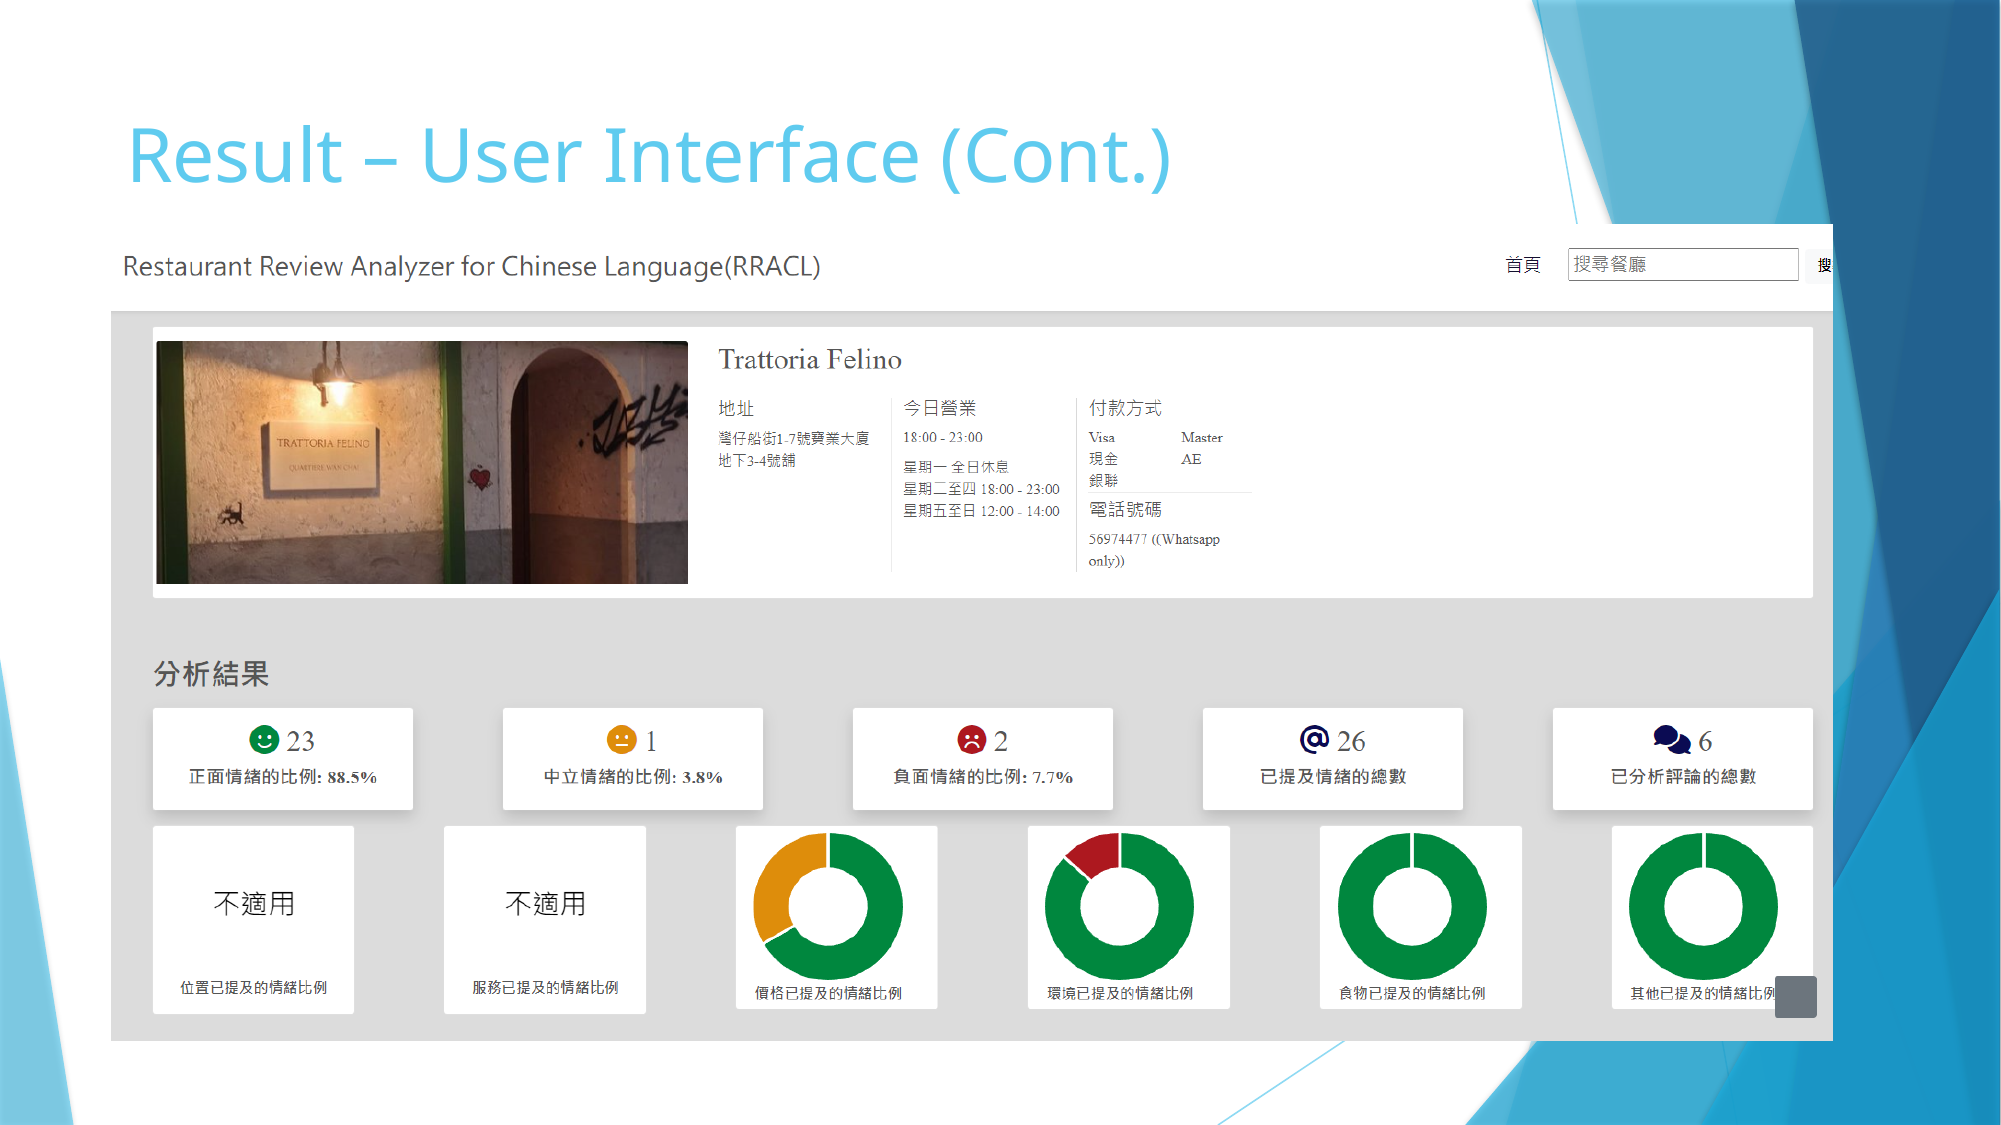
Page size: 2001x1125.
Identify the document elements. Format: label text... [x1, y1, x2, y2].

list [111, 223, 1833, 1042]
title Result – User Interface (Cont.) [111, 99, 1522, 223]
